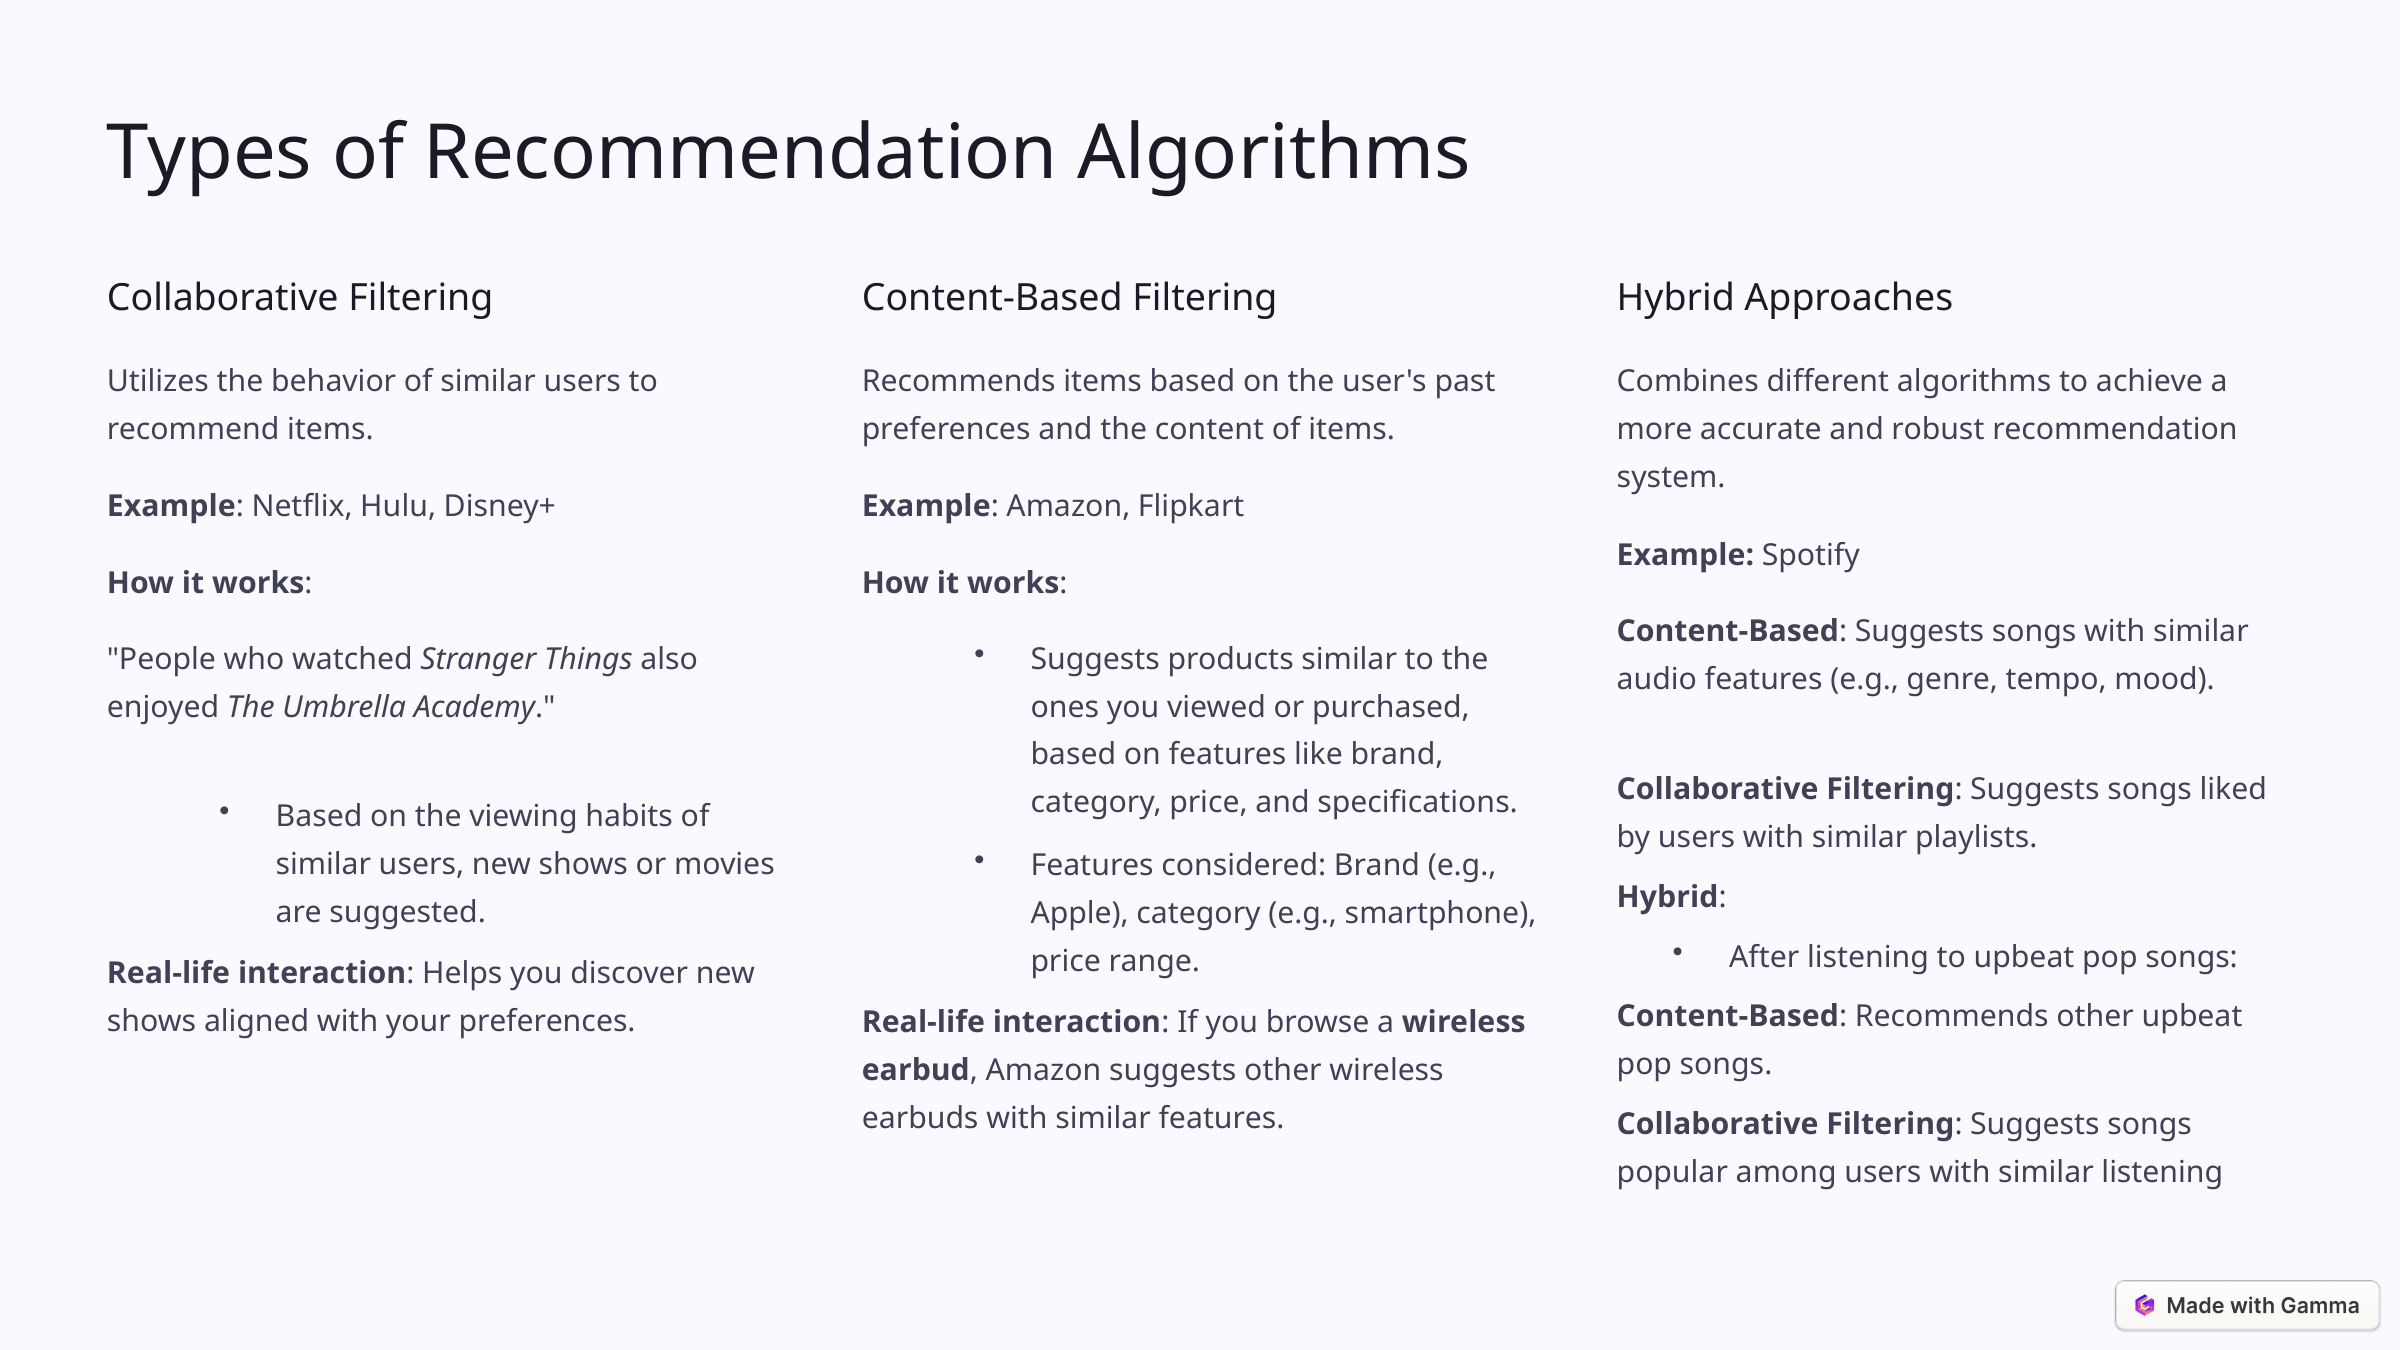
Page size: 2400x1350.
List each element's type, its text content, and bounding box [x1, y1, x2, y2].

text_box "People who watched Stranger Things also enjoyed The Umbrella Academy." [106, 627, 786, 774]
text_box Suggests products similar to the ones you viewed or purchased, based on features like brand, category, price, and specifications. [861, 627, 1541, 823]
text_box How it works: [861, 551, 1541, 600]
text_box Collaborative Filtering: Suggests songs popular among users with similar listening [1616, 1093, 2296, 1240]
text_box Collaborative Filtering: Suggests songs liked by users with similar playlists. [1616, 757, 2296, 855]
text_box Features considered: Brand (e.g., Apple), category (e.g., smartphone), price range. [861, 833, 1541, 981]
text_box Real-life interaction: Helps you discover new shows aligned with your preferences. [106, 942, 786, 1040]
text_box Combines different algorithms to achieve a more accurate and robust recommendation system. [1616, 349, 2296, 497]
text_box Content-Based: Suggests songs with similar audio features (e.g., genre, tempo, mood). [1616, 599, 2296, 747]
text_box Example: Amazon, Flipkart [861, 474, 1541, 524]
text_box Recommends items based on the user's past preferences and the content of items. [861, 349, 1541, 448]
text_box Content-Based: Recommends other upbeat pop songs. [1616, 984, 2296, 1083]
text_box Hybrid: [1616, 865, 2296, 915]
text_box Collaborative Filtering [106, 271, 524, 319]
text_box Types of Recommendation Algorithms [106, 99, 1575, 195]
picture [2106, 1271, 2389, 1339]
text_box Based on the viewing habits of similar users, new shows or movies are suggested. [106, 784, 786, 932]
text_box How it works: [106, 551, 786, 600]
text_box Utilizes the behavior of similar users to recommend items. [106, 349, 786, 448]
text_box Content-Based Filtering [861, 271, 1314, 319]
text_box After listening to upbeat pop songs: [1616, 925, 2296, 975]
text_box Example: Spotify [1616, 523, 2296, 573]
text_box Example: Netflix, Hulu, Disney+ [106, 474, 786, 524]
text_box Hybrid Approaches [1616, 271, 1999, 319]
text_box Real-life interaction: If you browse a wireless earbud, Amazon suggests other wireless earbuds with similar features. [861, 990, 1541, 1138]
